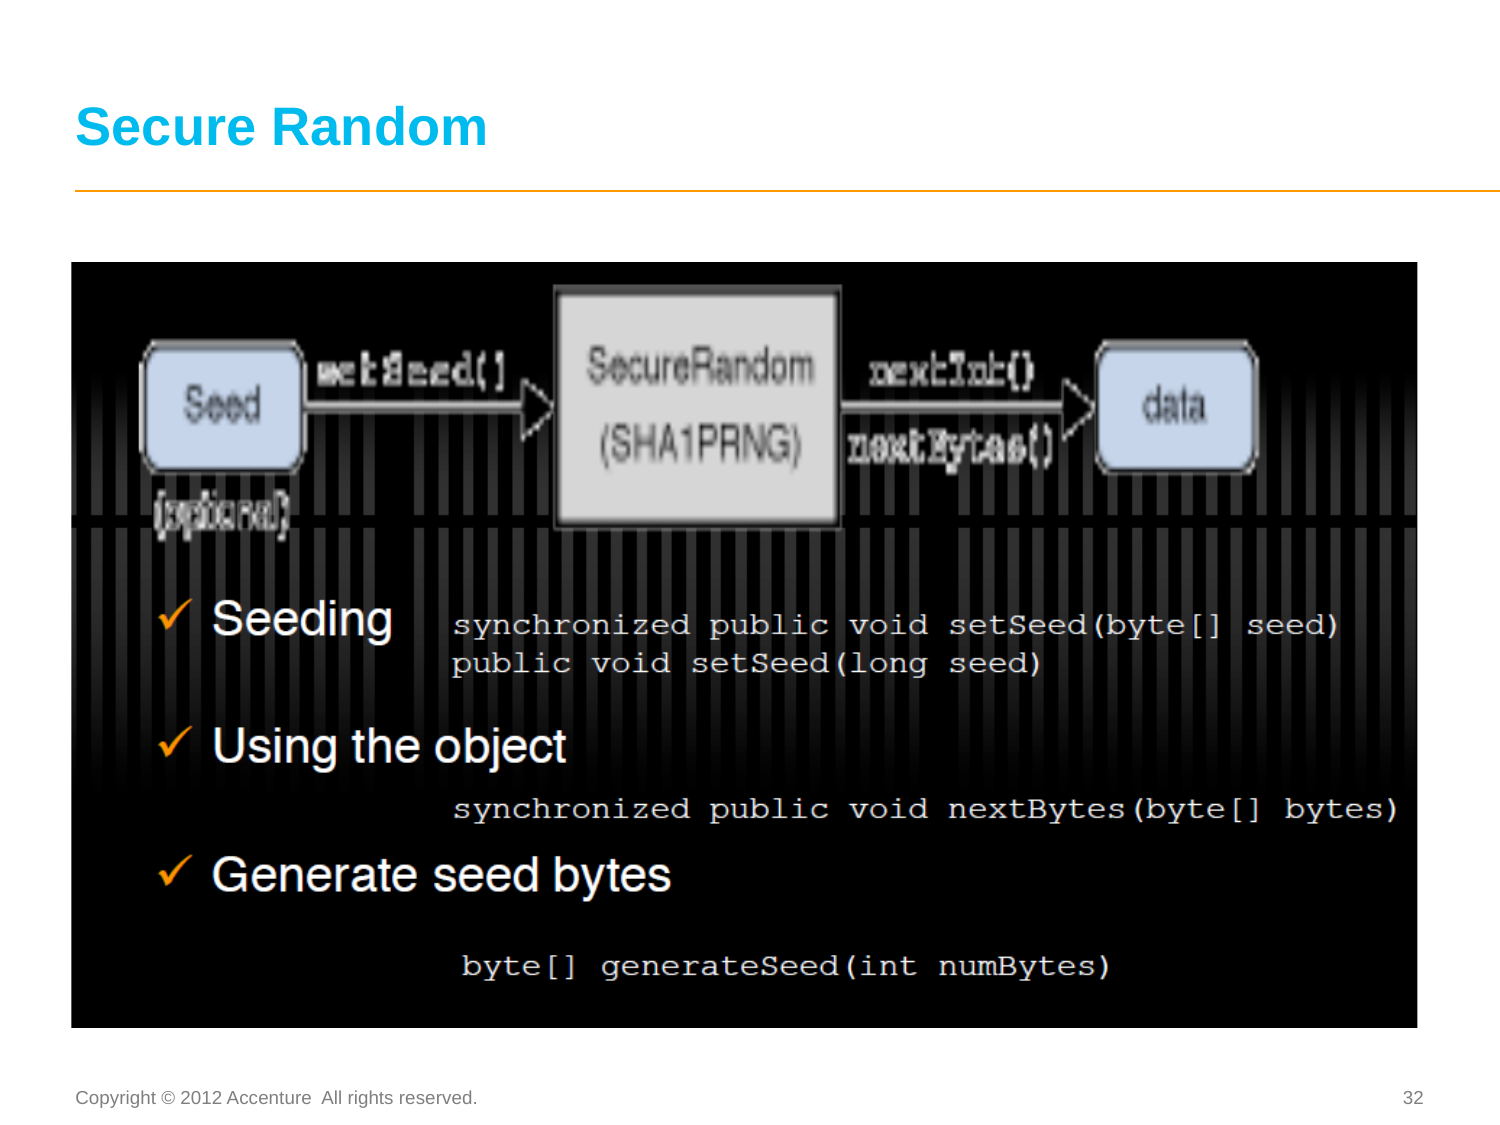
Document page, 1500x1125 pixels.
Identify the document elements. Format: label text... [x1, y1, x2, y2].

picture [71, 262, 1418, 1028]
title Secure Random [75, 27, 1422, 157]
